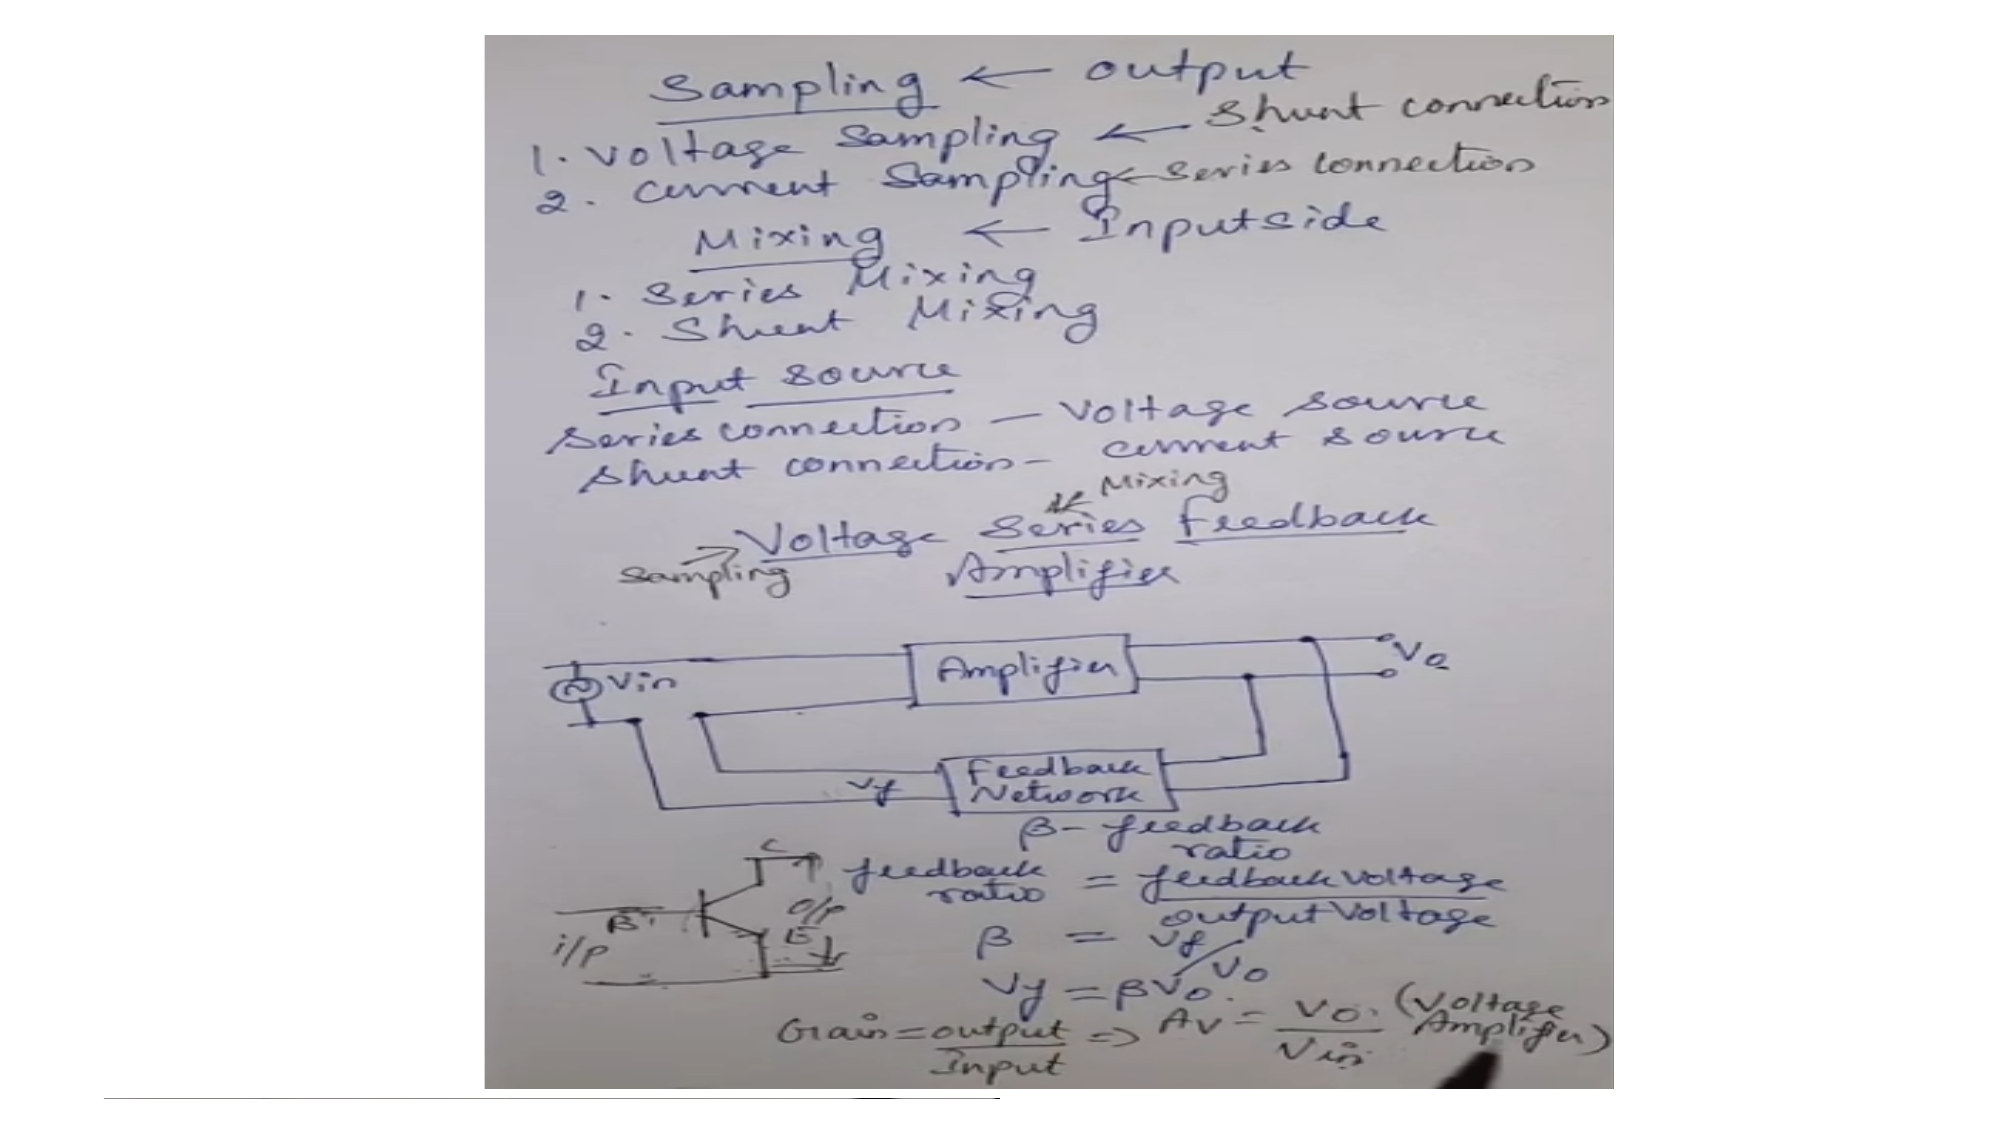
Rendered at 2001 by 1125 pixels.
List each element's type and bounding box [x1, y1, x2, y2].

picture [103, 1098, 1000, 1125]
picture [484, 35, 1614, 1090]
